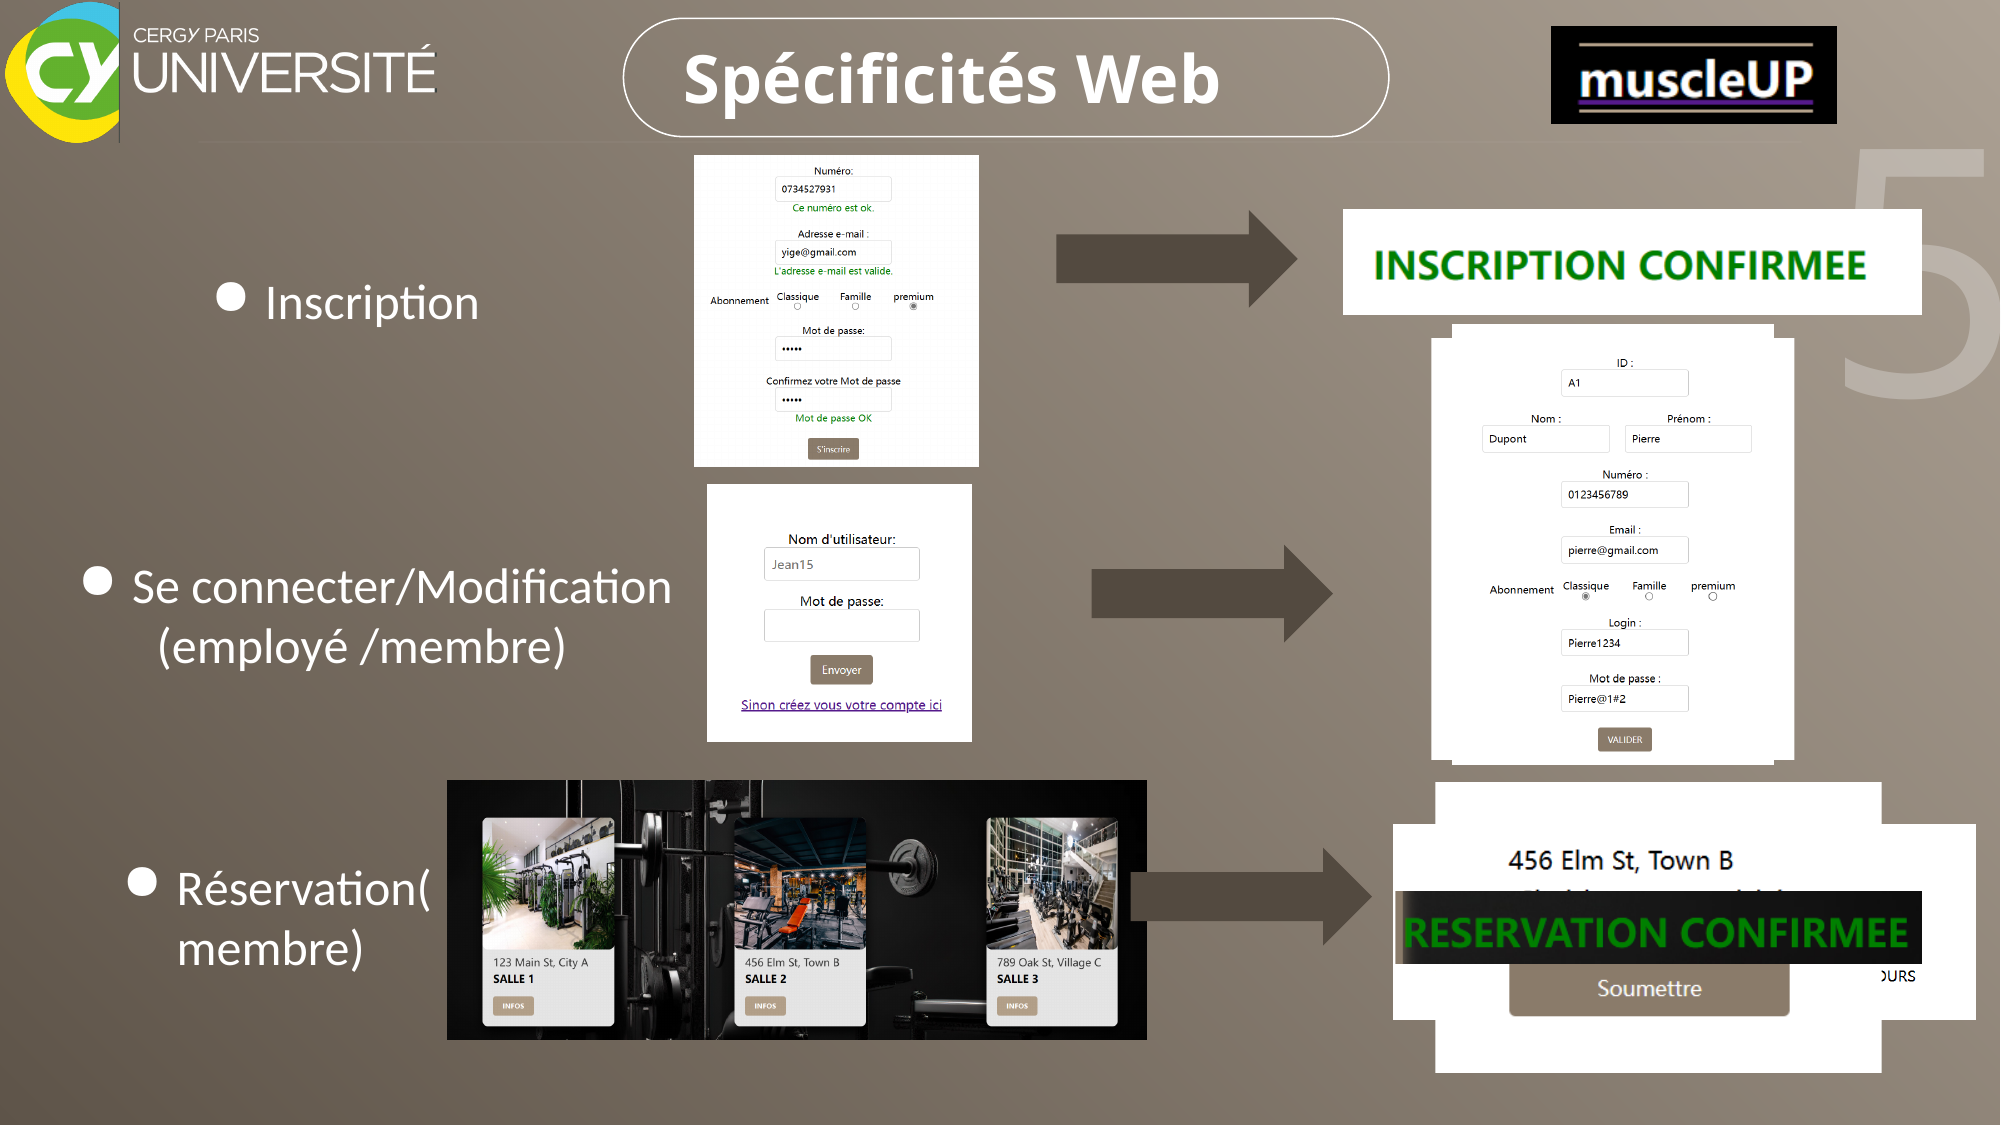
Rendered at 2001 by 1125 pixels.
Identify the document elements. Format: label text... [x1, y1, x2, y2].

picture [707, 484, 973, 742]
picture [1551, 26, 1837, 125]
picture [1431, 324, 1795, 765]
text_box Réservation(membre) [86, 847, 447, 983]
picture [1393, 782, 1976, 1073]
picture [694, 155, 979, 467]
text_box [623, 18, 1389, 137]
text_box Inscription [175, 262, 555, 338]
text_box [1090, 542, 1335, 646]
picture [447, 780, 1147, 1040]
text_box Spécificités Web [669, 39, 1344, 128]
text_box [1055, 207, 1300, 311]
text_box Se connecter/Modification (employé /membre) [42, 546, 707, 682]
picture [1343, 209, 1922, 315]
picture [0, 0, 437, 143]
text_box [1147, 845, 1374, 949]
